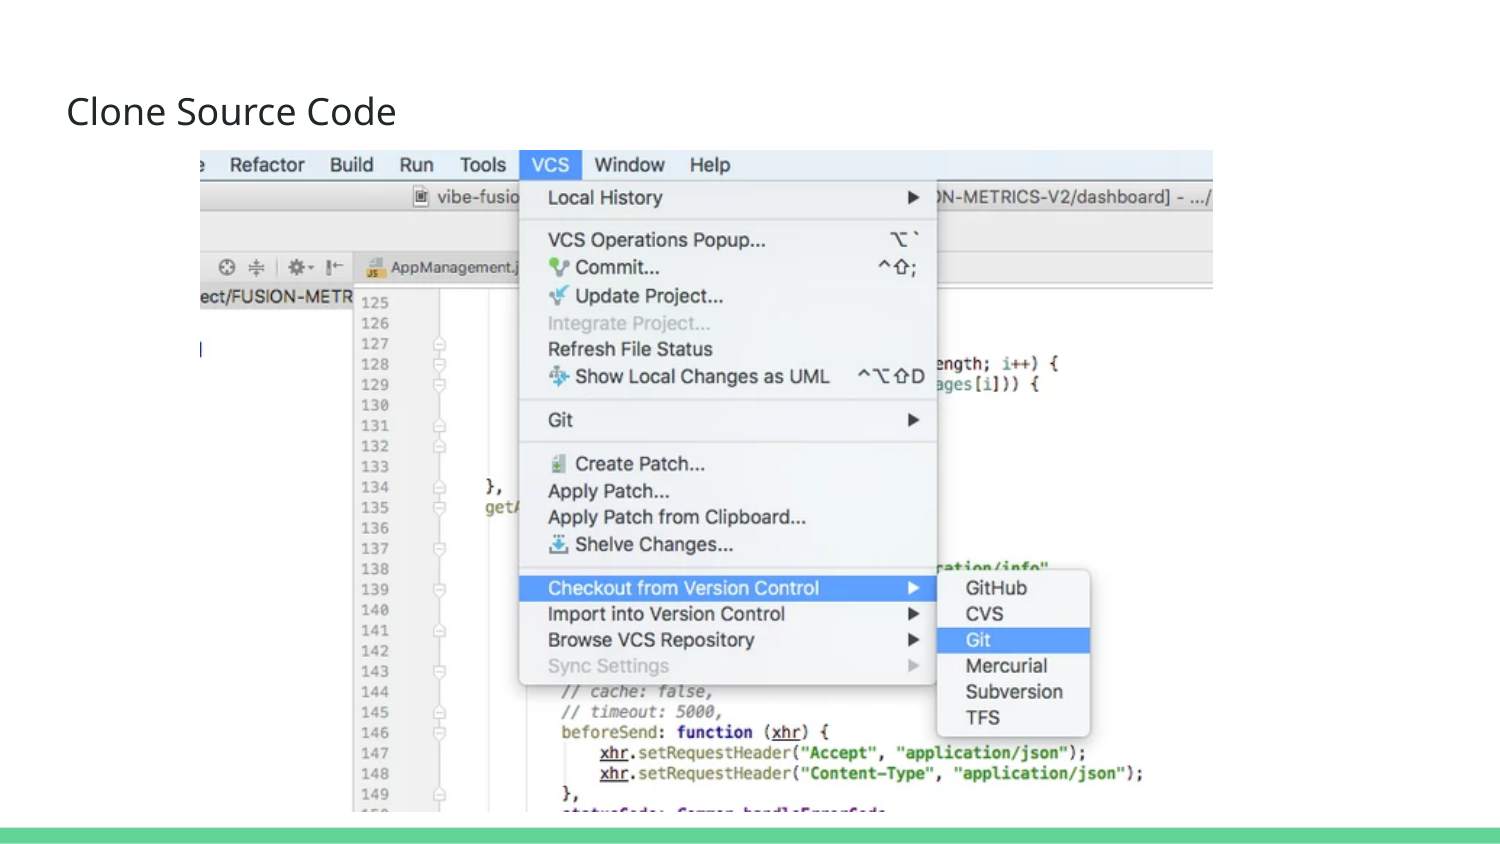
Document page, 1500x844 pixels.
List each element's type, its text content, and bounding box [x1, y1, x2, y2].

title Clone Source Code [51, 72, 1425, 147]
picture [200, 150, 1213, 813]
